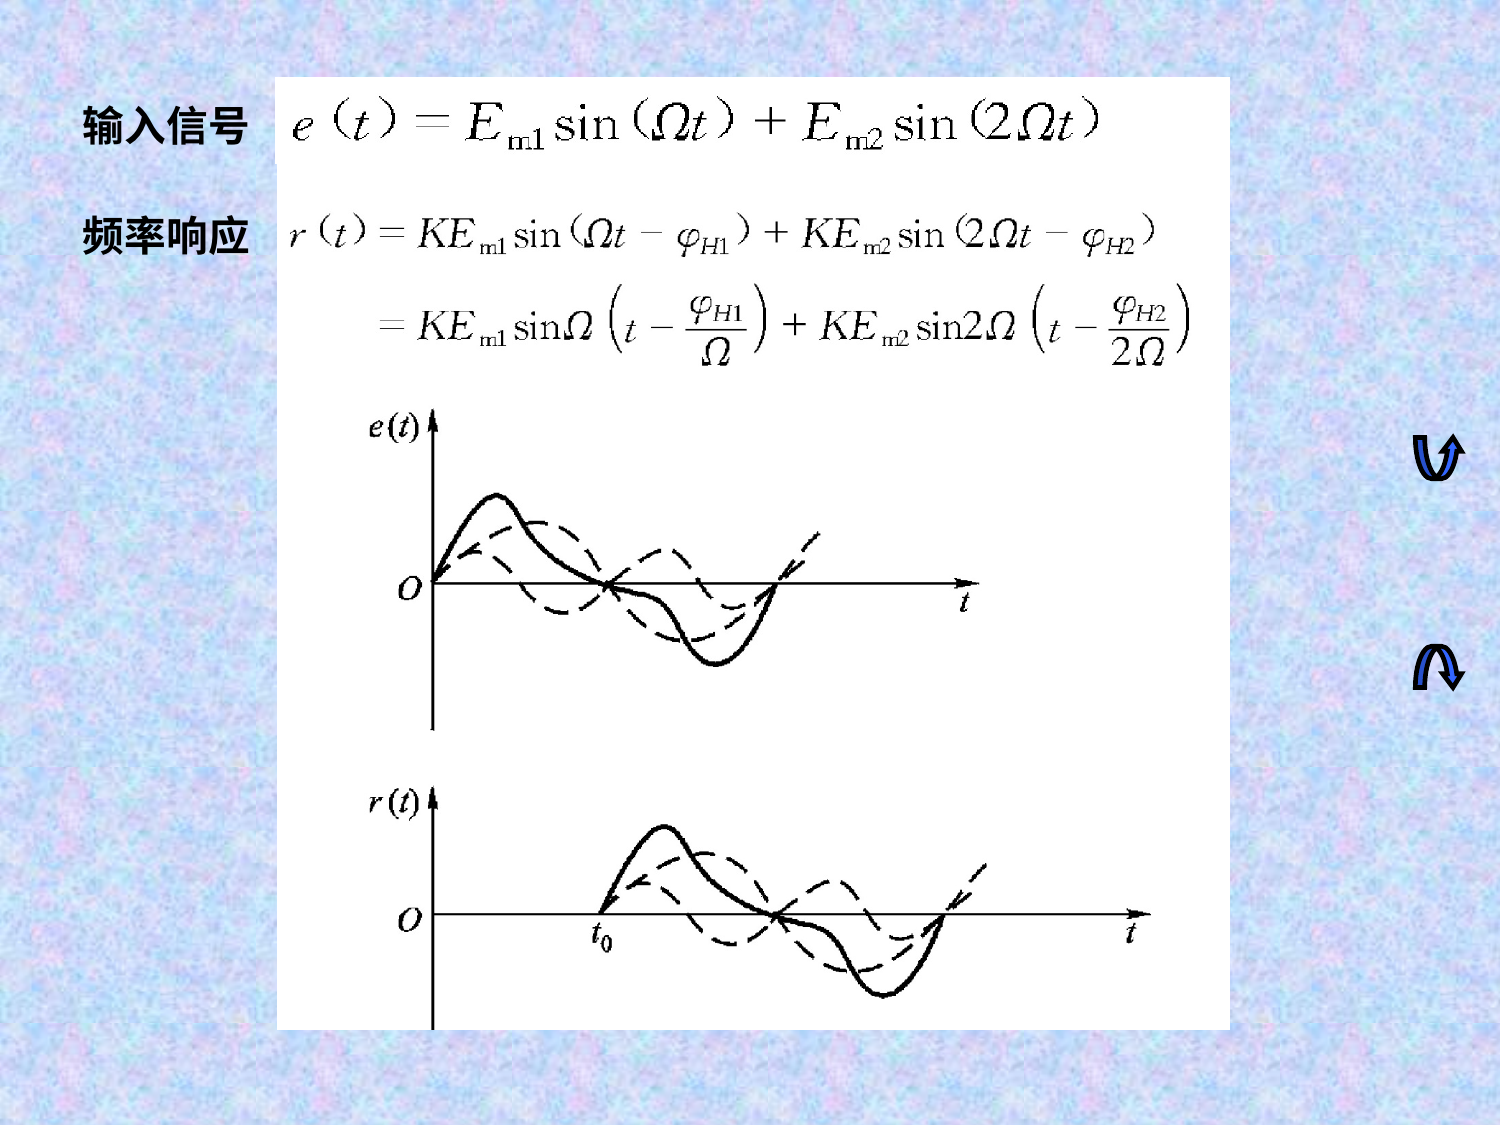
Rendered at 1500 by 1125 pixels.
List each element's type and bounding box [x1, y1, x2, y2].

text_box [16, 77, 1231, 1030]
slide_number [1074, 987, 1451, 1066]
picture [0, 0, 1500, 1125]
